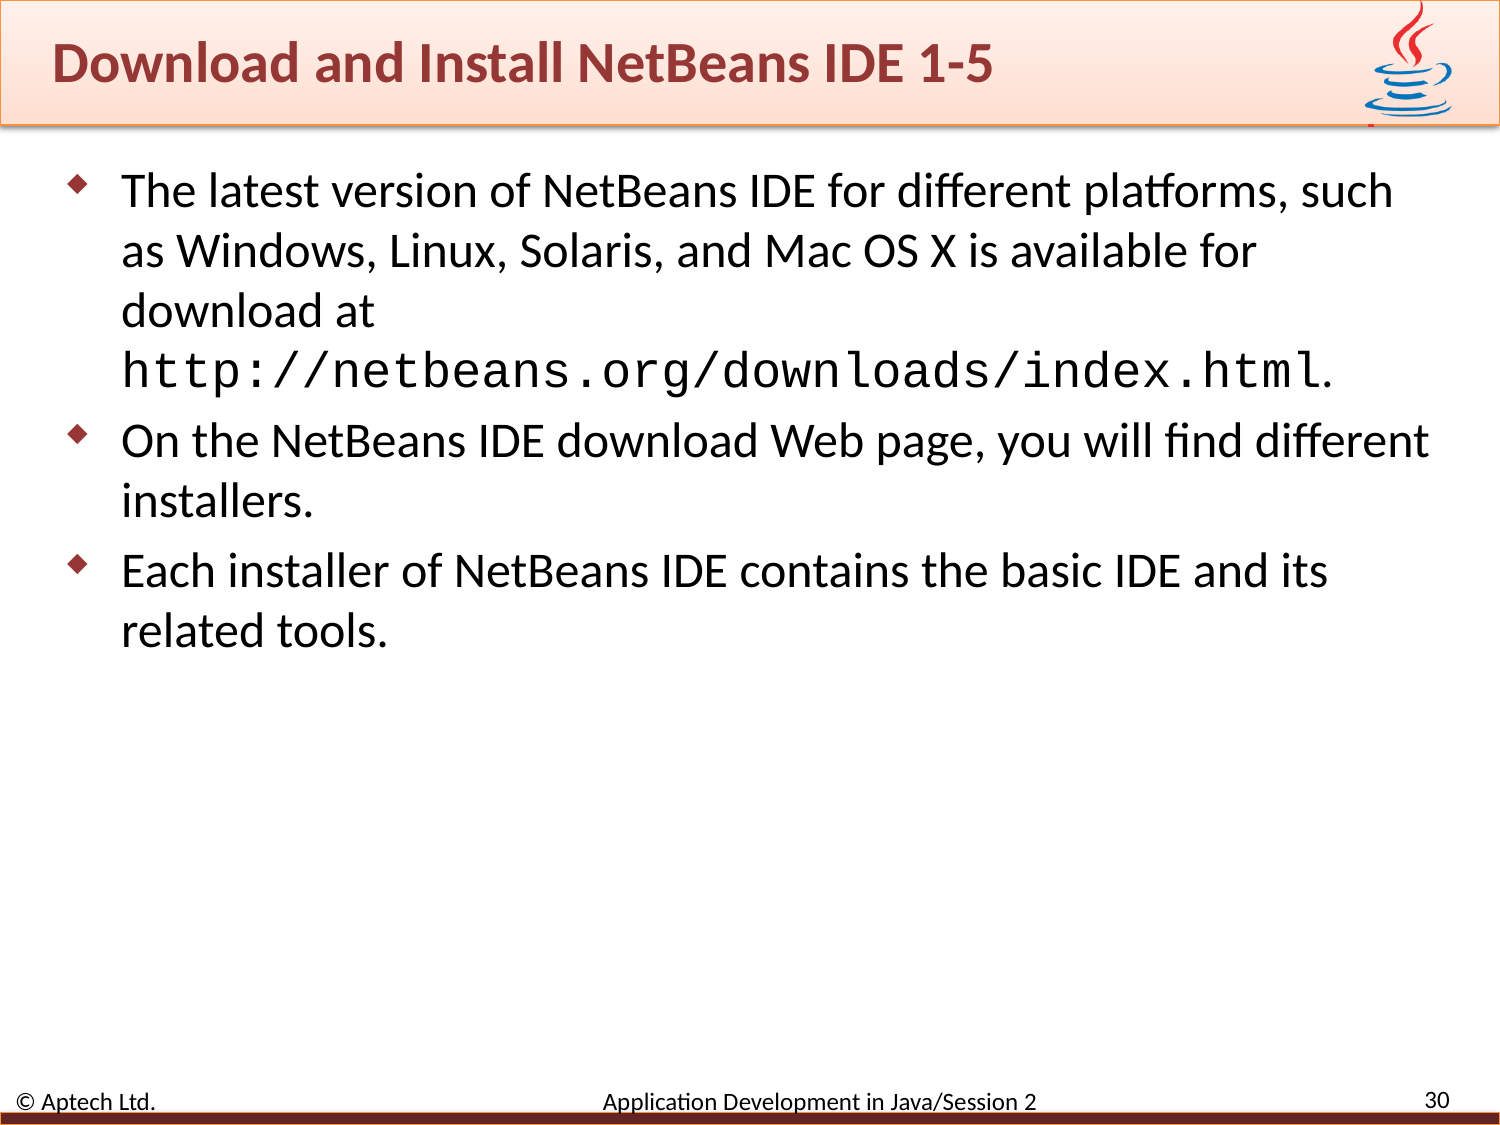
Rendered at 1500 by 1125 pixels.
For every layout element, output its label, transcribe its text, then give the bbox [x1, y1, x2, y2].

slide_number 30 [1337, 1084, 1465, 1113]
picture [1362, 0, 1454, 127]
title Download and Install NetBeans IDE 1-5 [37, 24, 1288, 93]
list The latest version of NetBeans IDE for different platforms, such as Windows, Linux, Solaris, and Mac OS X is available for download at http://netbeans.org/downloads/index.html. On the NetBeans IDE download Web page, you will find different installers. Each installer of NetBeans IDE contains the basic IDE and its related tools. [49, 149, 1463, 1013]
footer © Aptech Ltd. Application Development in Java/Session 2 [0, 1087, 1325, 1113]
